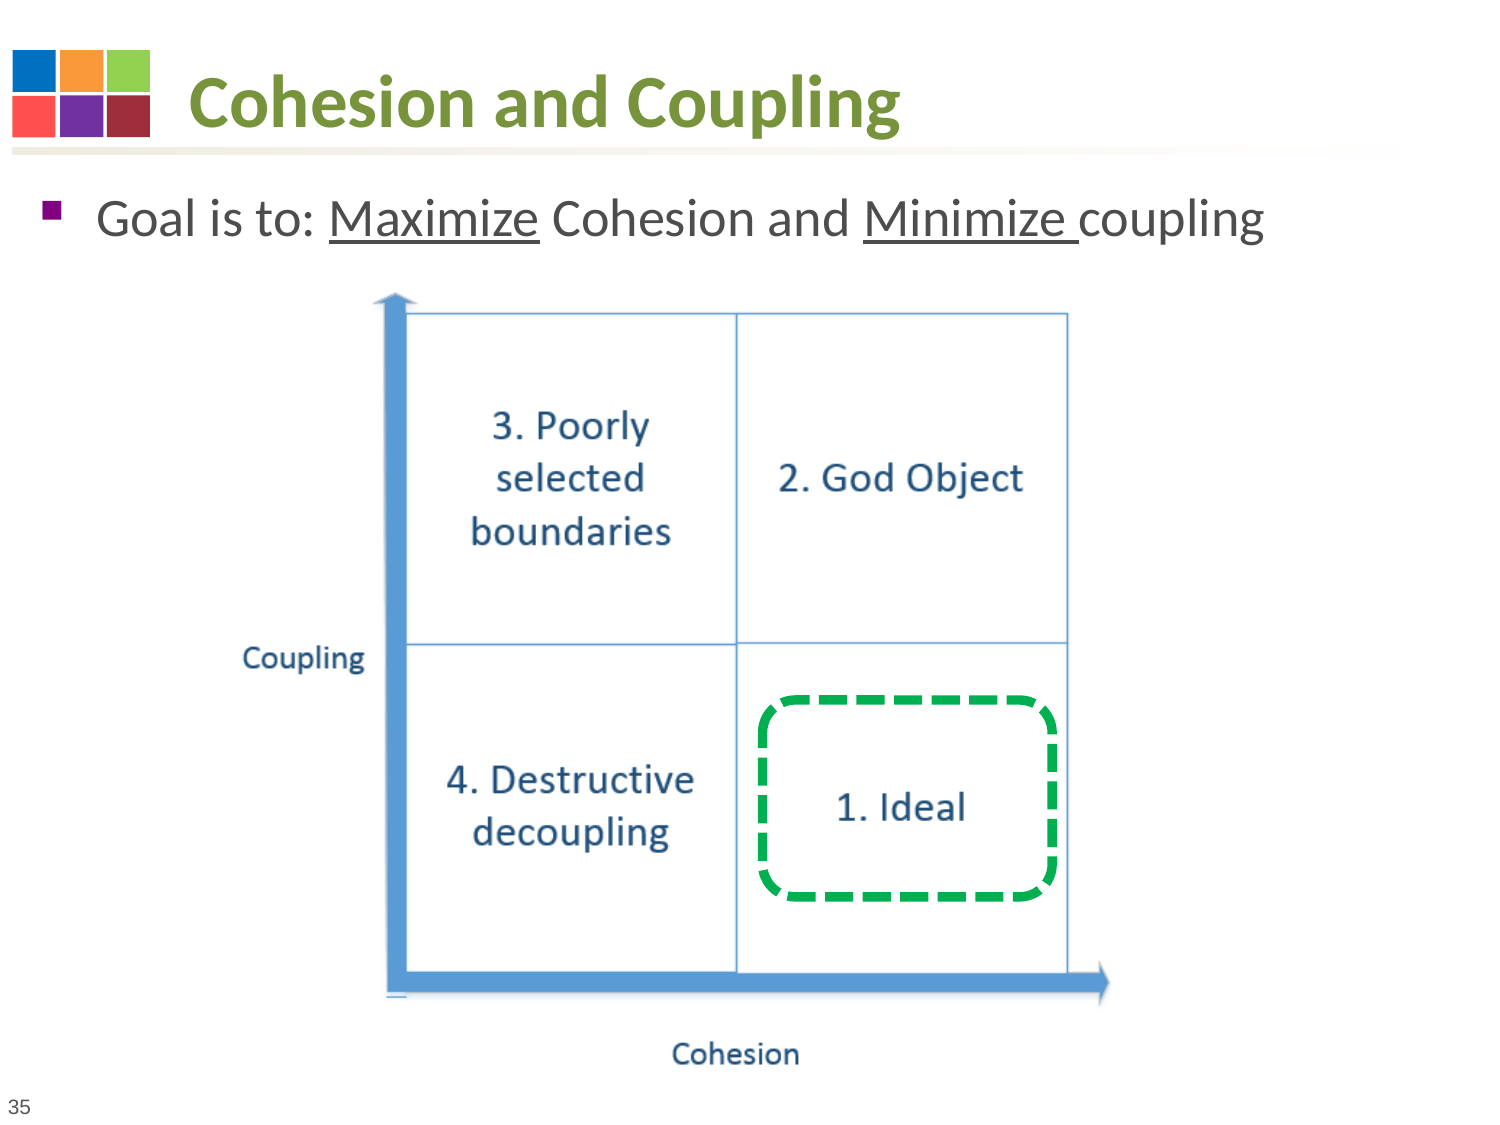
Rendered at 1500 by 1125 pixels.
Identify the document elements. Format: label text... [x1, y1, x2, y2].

list Goal is to: Maximize Cohesion and Minimize coupling [24, 174, 1475, 1088]
title Cohesion and Coupling [174, 47, 1475, 150]
picture [227, 274, 1138, 1088]
